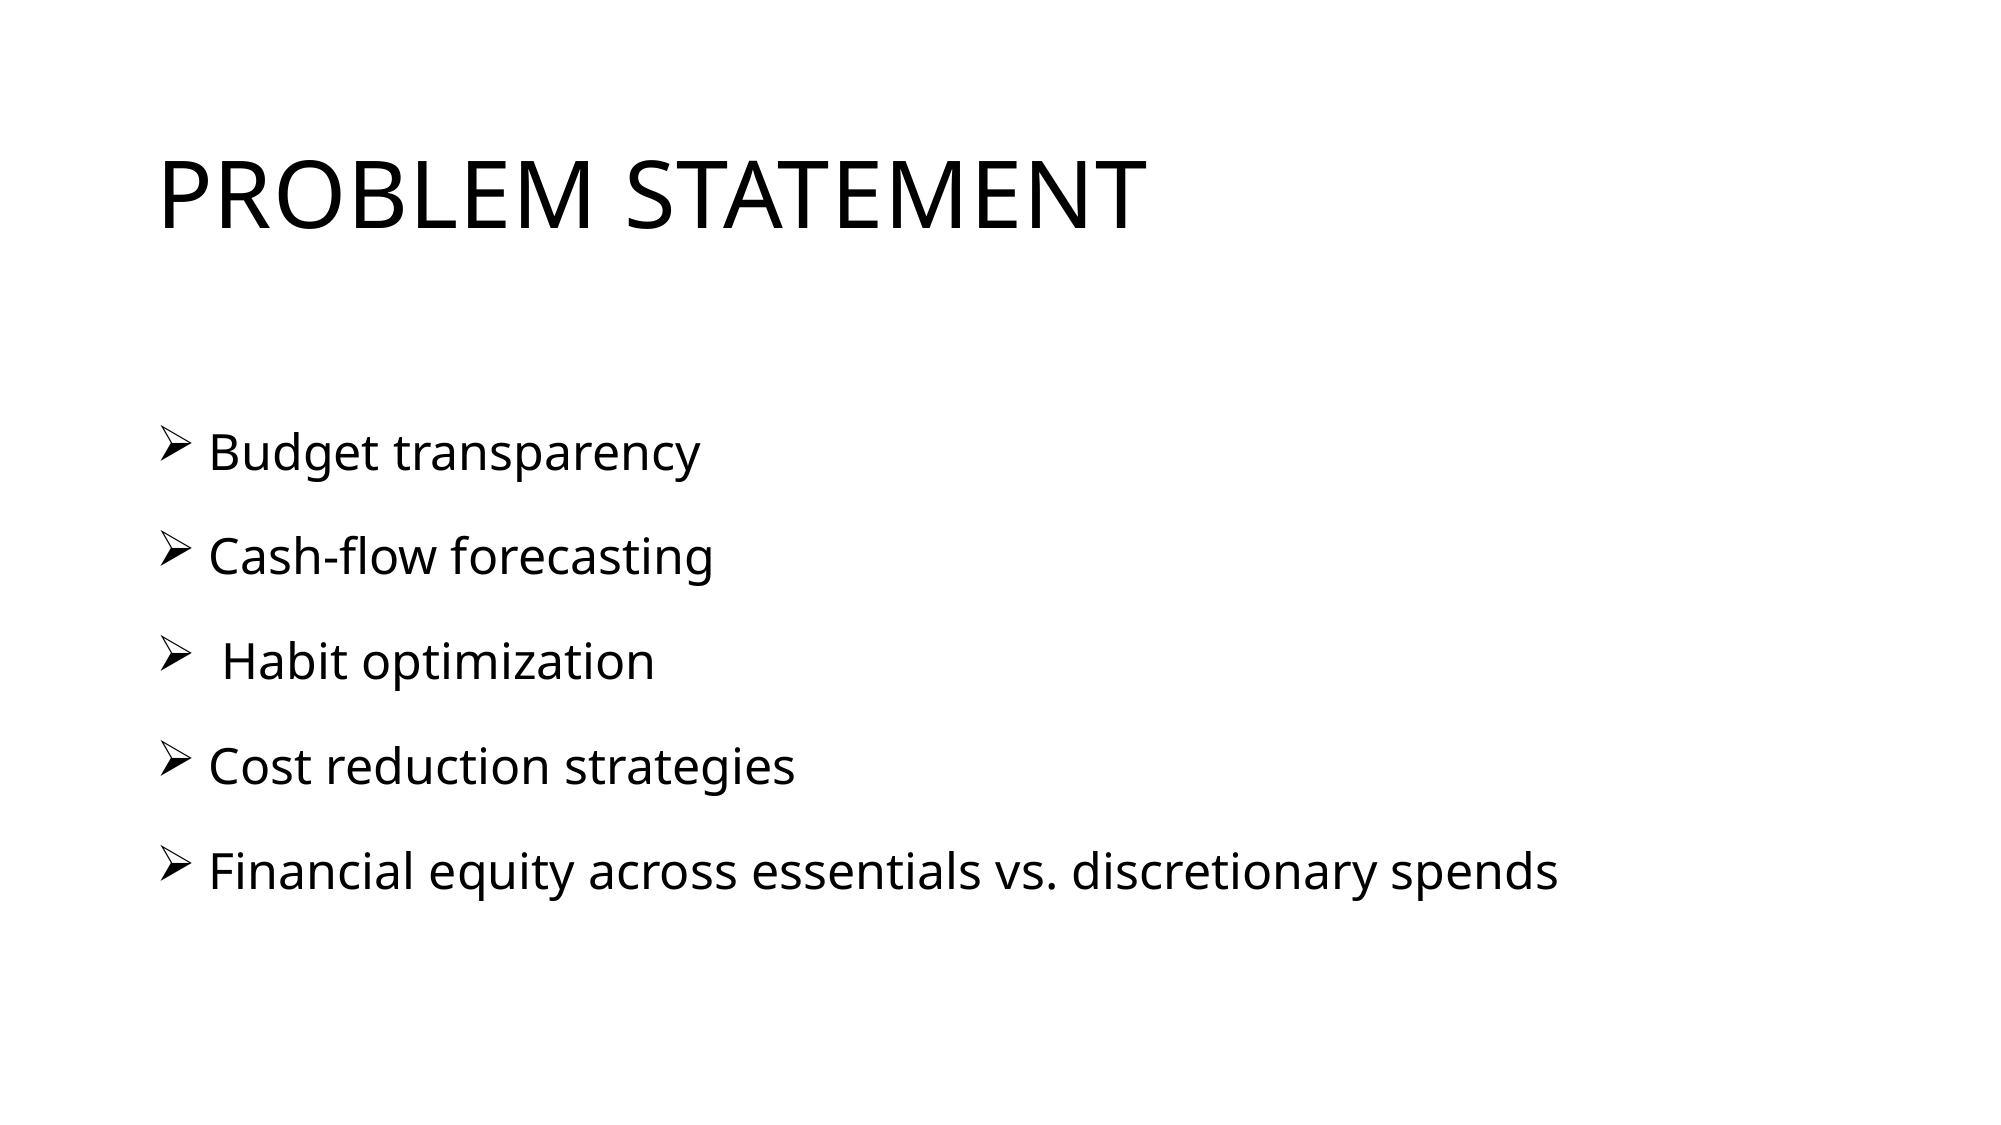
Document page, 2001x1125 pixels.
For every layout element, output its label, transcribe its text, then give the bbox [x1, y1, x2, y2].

list Budget transparency Cash-flow forecasting Habit optimization Cost reduction strategies Financial equity across essentials vs. discretionary spends [141, 388, 1858, 977]
title PROBLEM statement [141, 148, 1858, 335]
